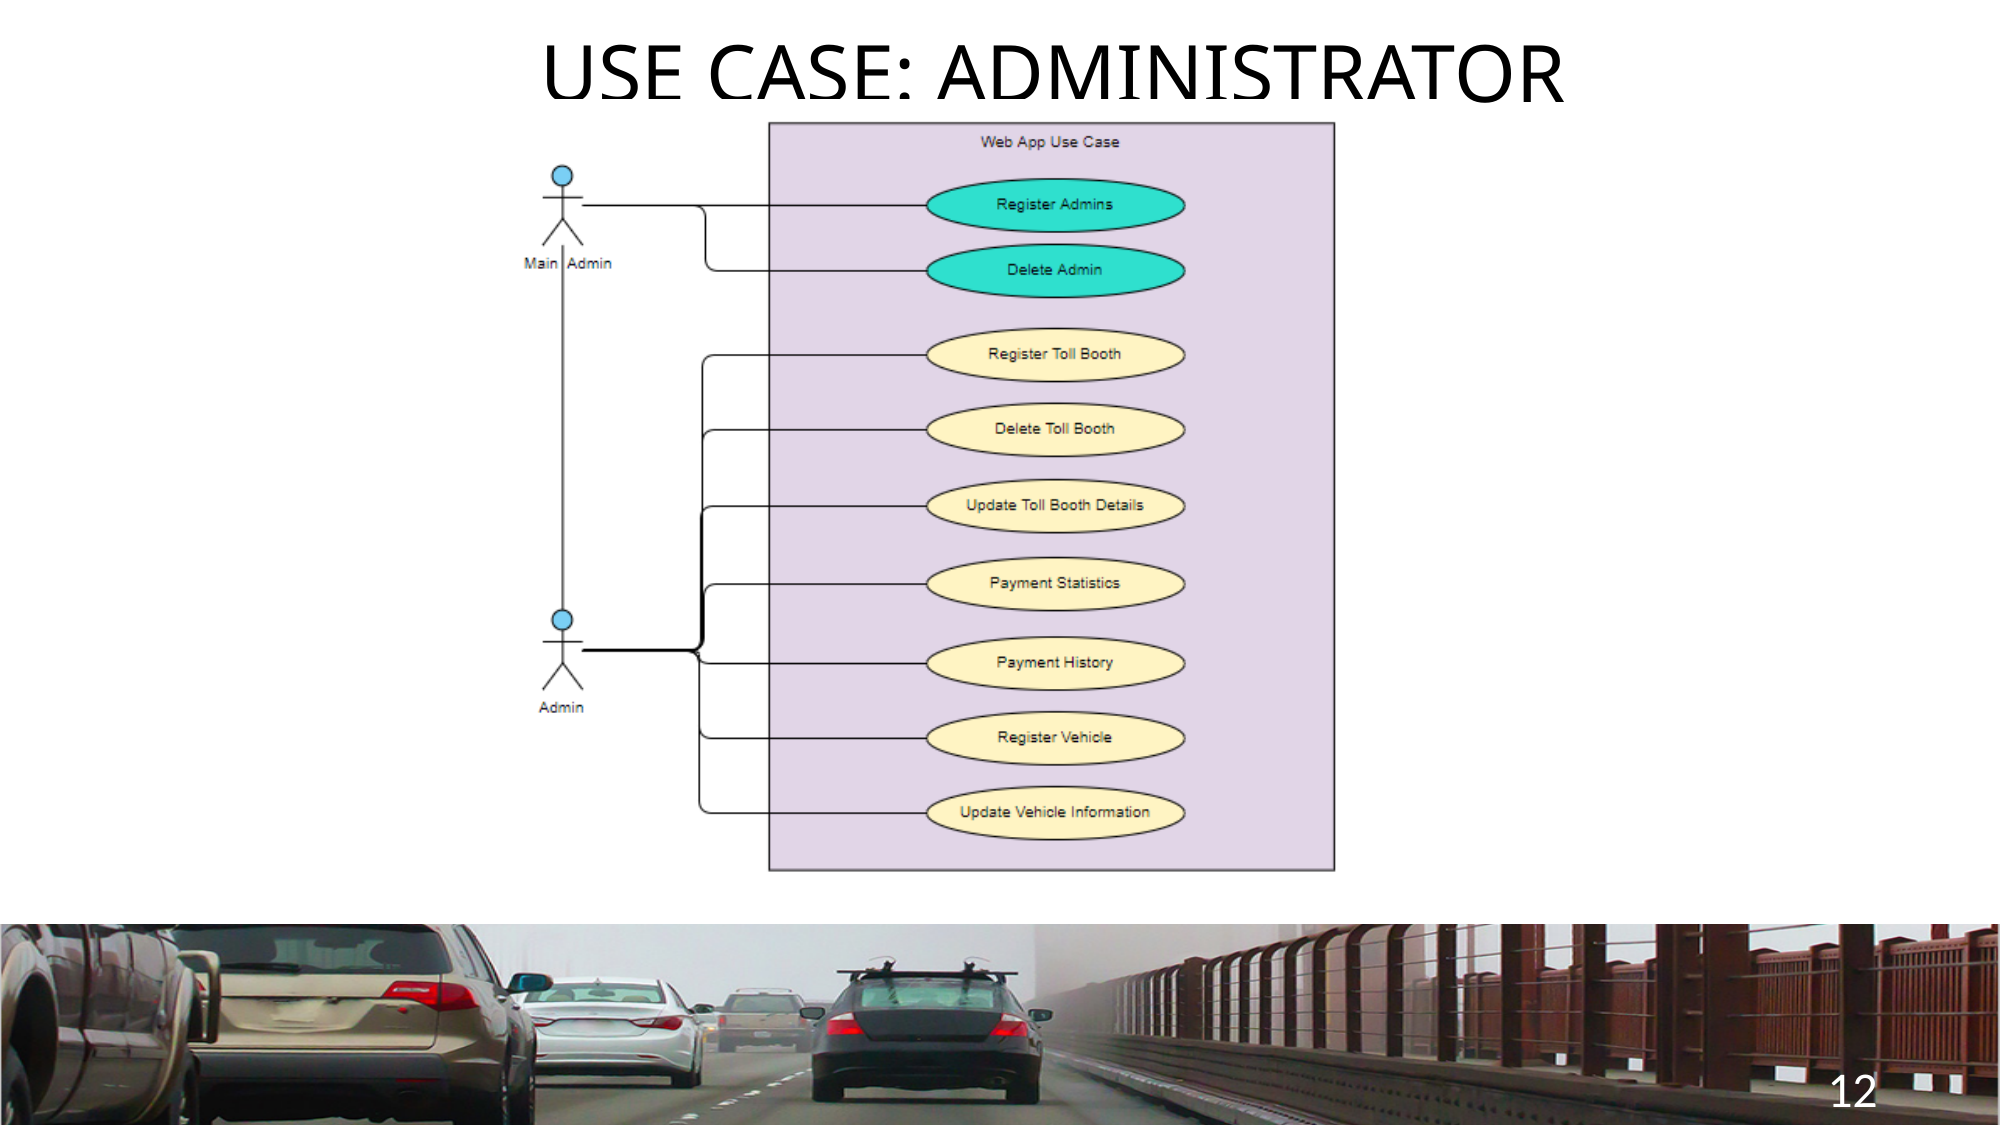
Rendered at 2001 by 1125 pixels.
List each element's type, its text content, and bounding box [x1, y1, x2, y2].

picture [487, 99, 1446, 889]
picture [0, 924, 2000, 1125]
text_box USE CASE: ADMINISTRATOR [525, 8, 1602, 119]
